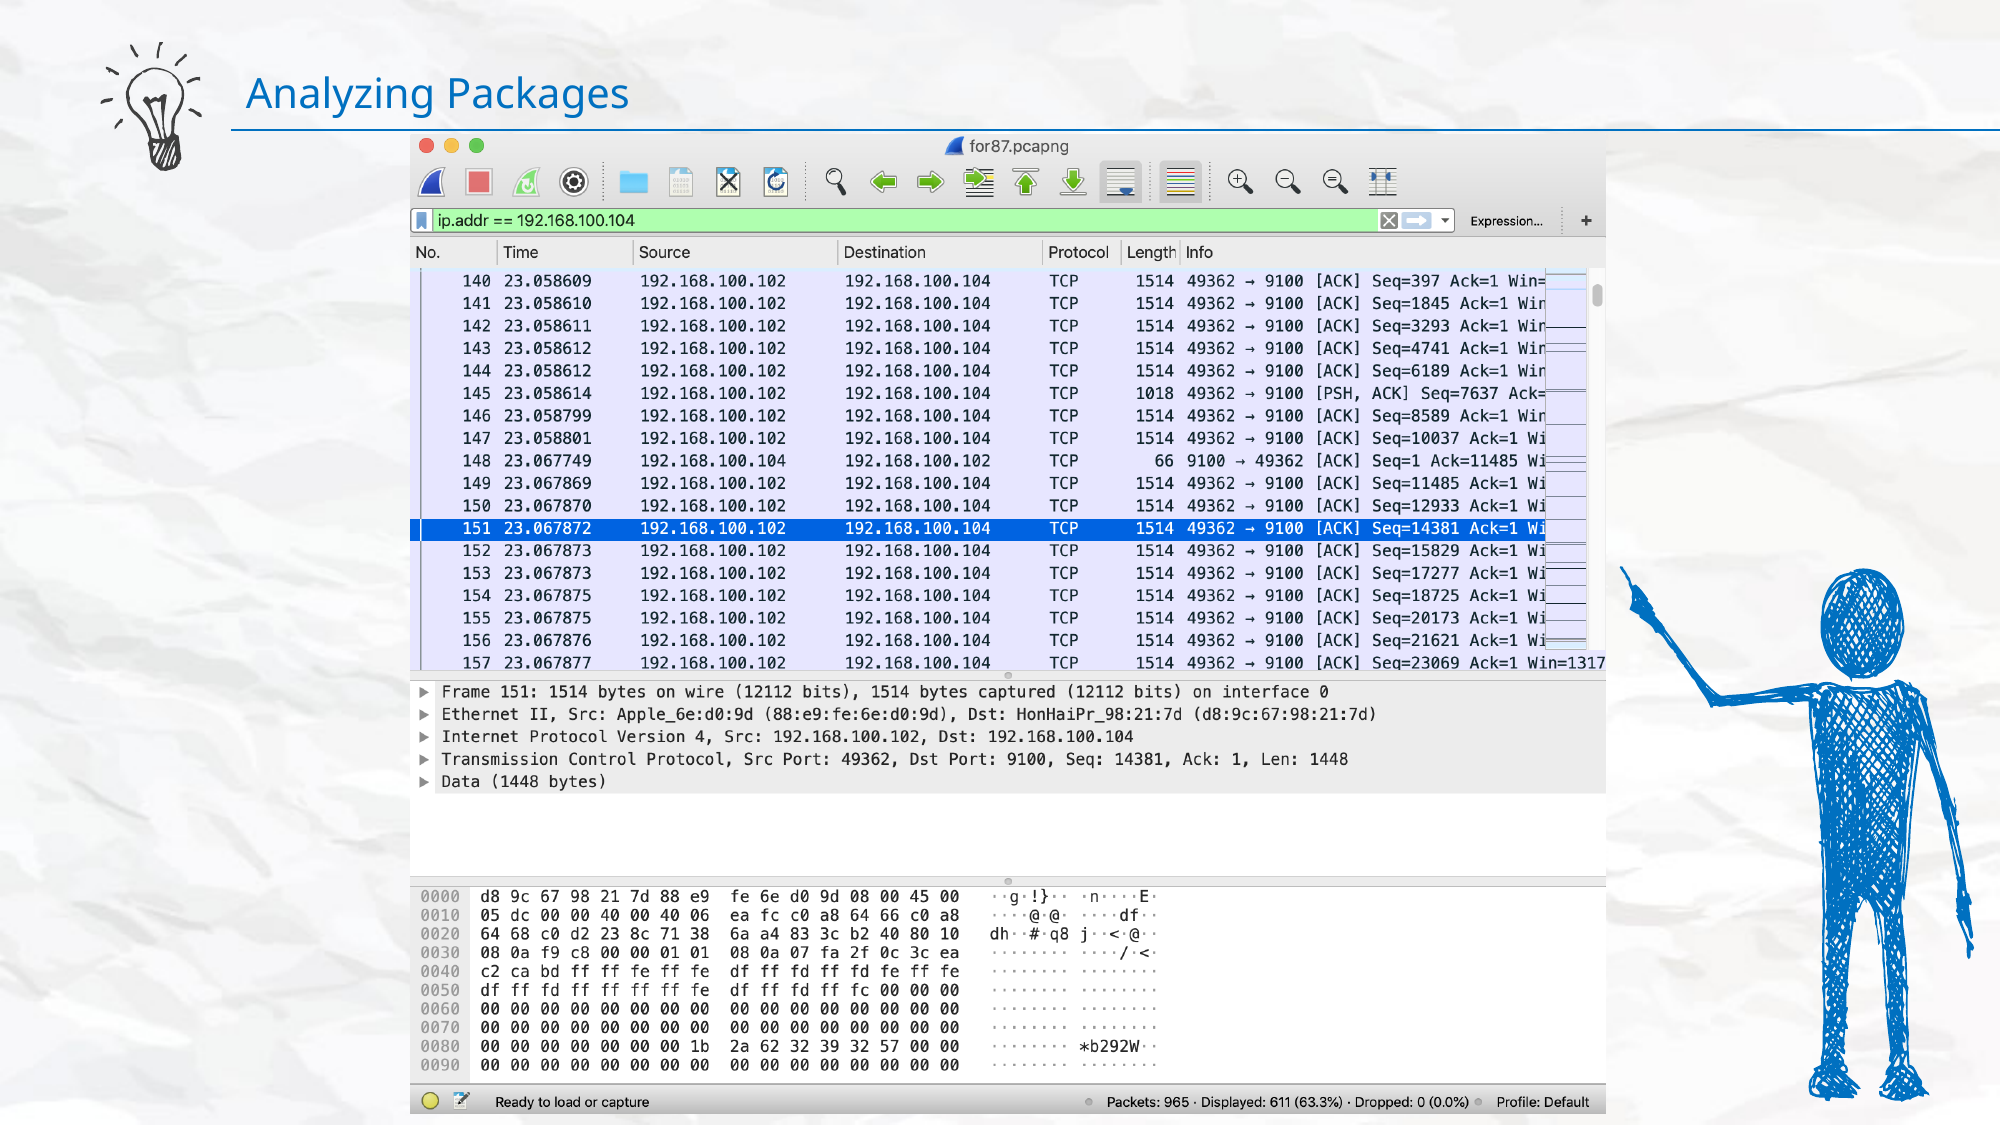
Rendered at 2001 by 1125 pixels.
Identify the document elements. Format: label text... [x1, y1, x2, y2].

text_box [1619, 565, 1977, 1102]
picture [0, 0, 2000, 1125]
text_box Analyzing Packages [231, 130, 1215, 175]
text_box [100, 41, 203, 172]
text_box Analyzing Packages [231, 59, 1215, 129]
